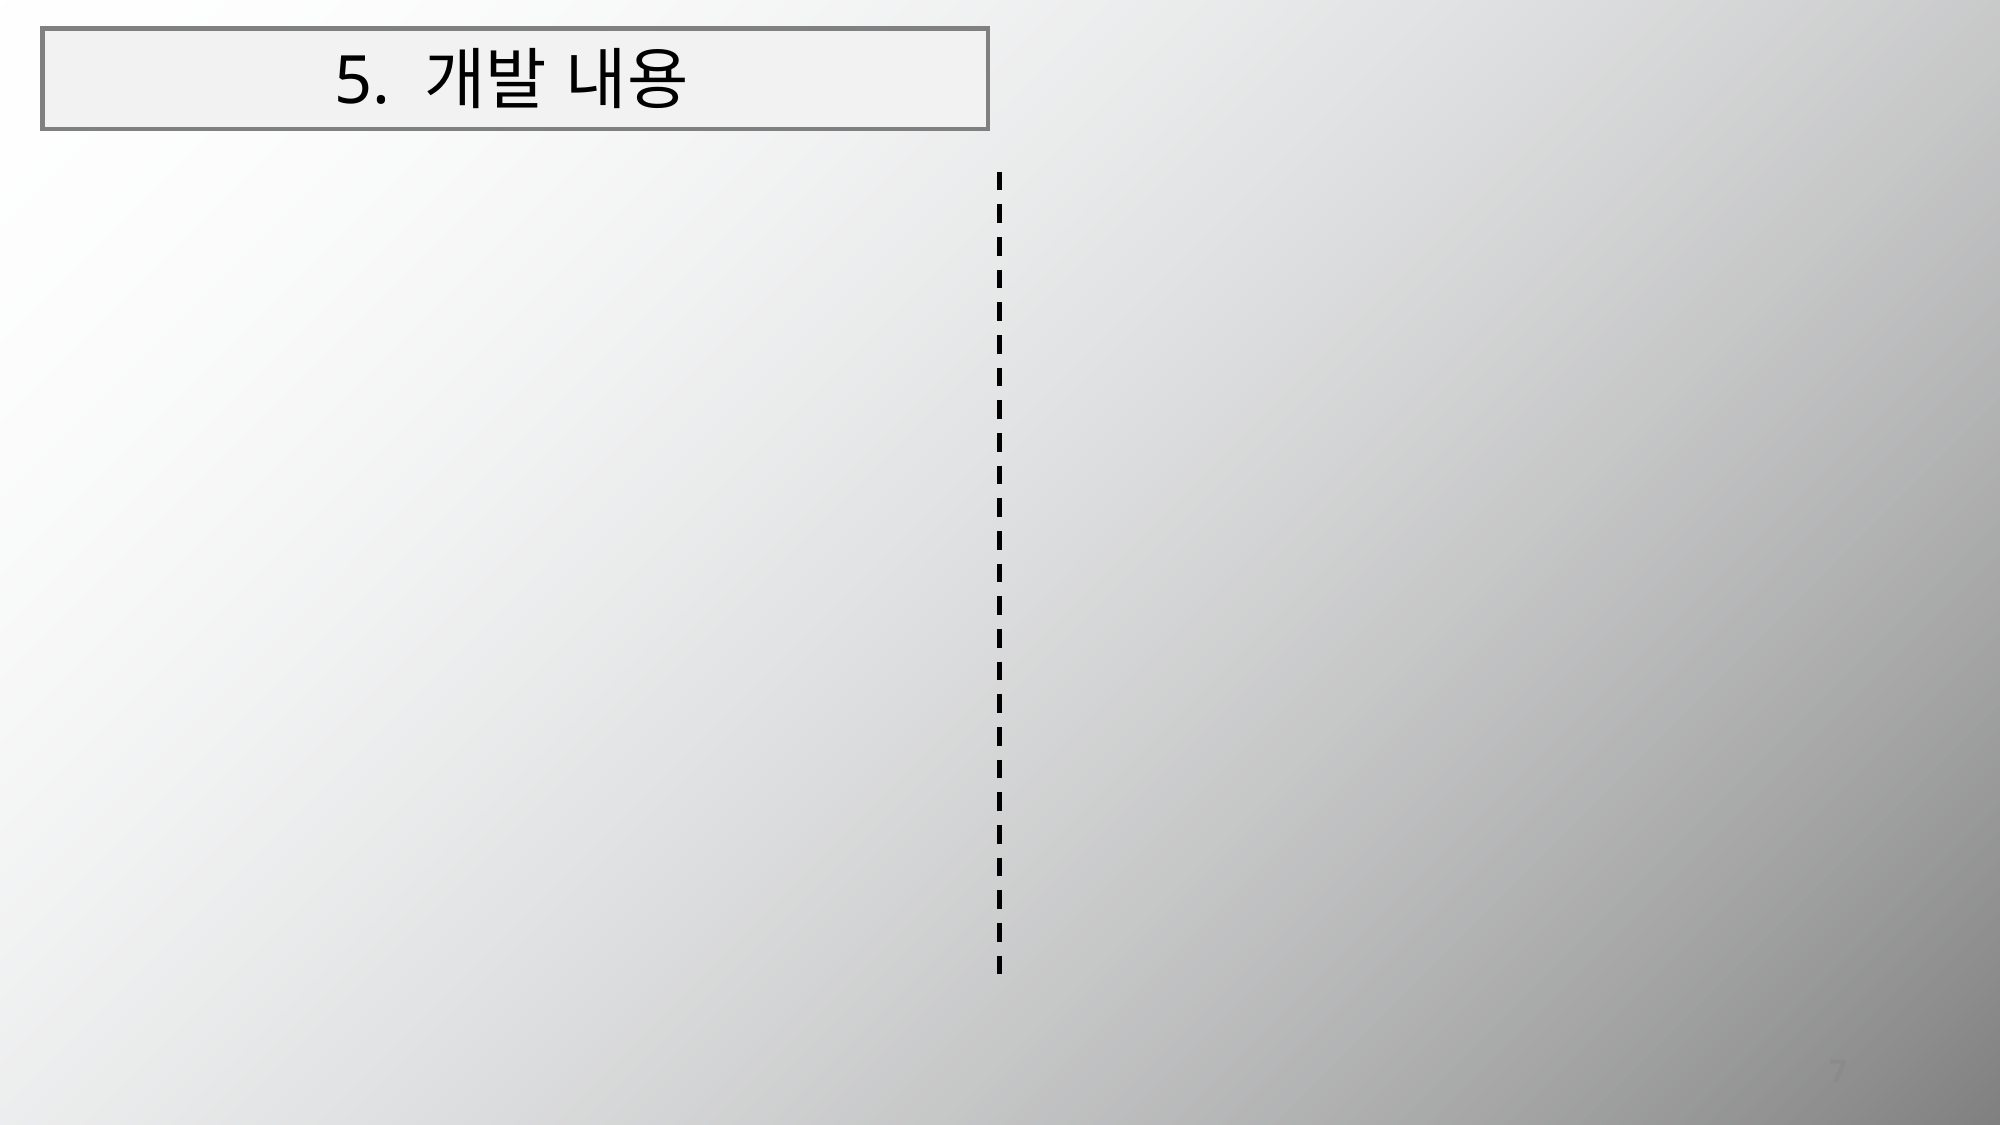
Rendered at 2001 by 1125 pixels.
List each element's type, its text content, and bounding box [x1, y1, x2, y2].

slide_number 7 [1412, 1042, 1863, 1103]
title 5. 개발 내용 [42, 27, 981, 126]
